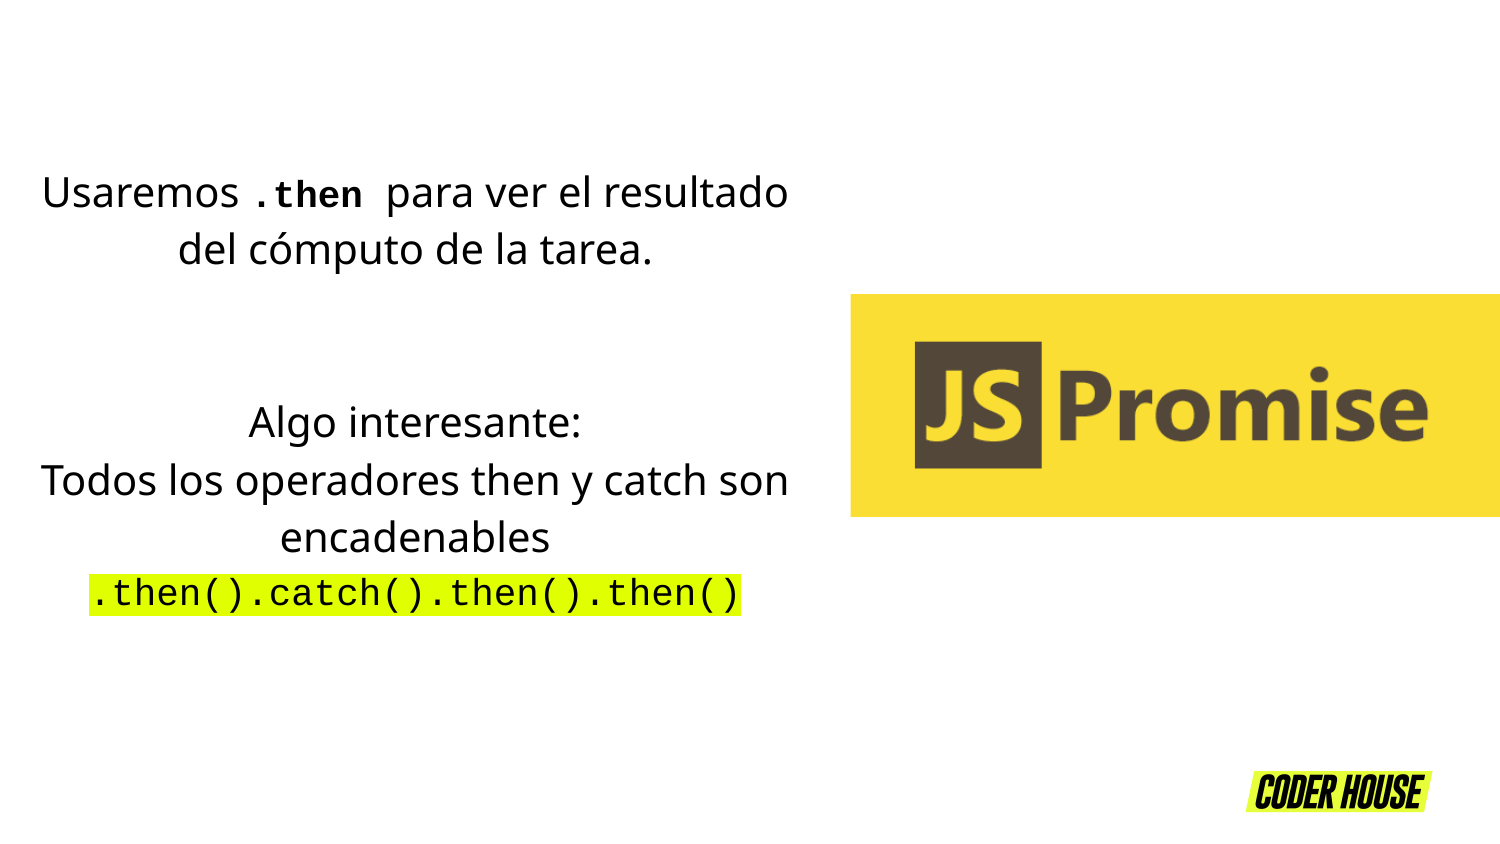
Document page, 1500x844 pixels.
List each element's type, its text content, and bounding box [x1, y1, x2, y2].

picture [850, 294, 1500, 517]
text_box Usaremos .then para ver el resultado del cómputo de la tarea. Algo interesante: Todos los operadores then y catch son encadenables .then().catch().then().then() [0, 143, 831, 744]
picture [1241, 764, 1437, 819]
